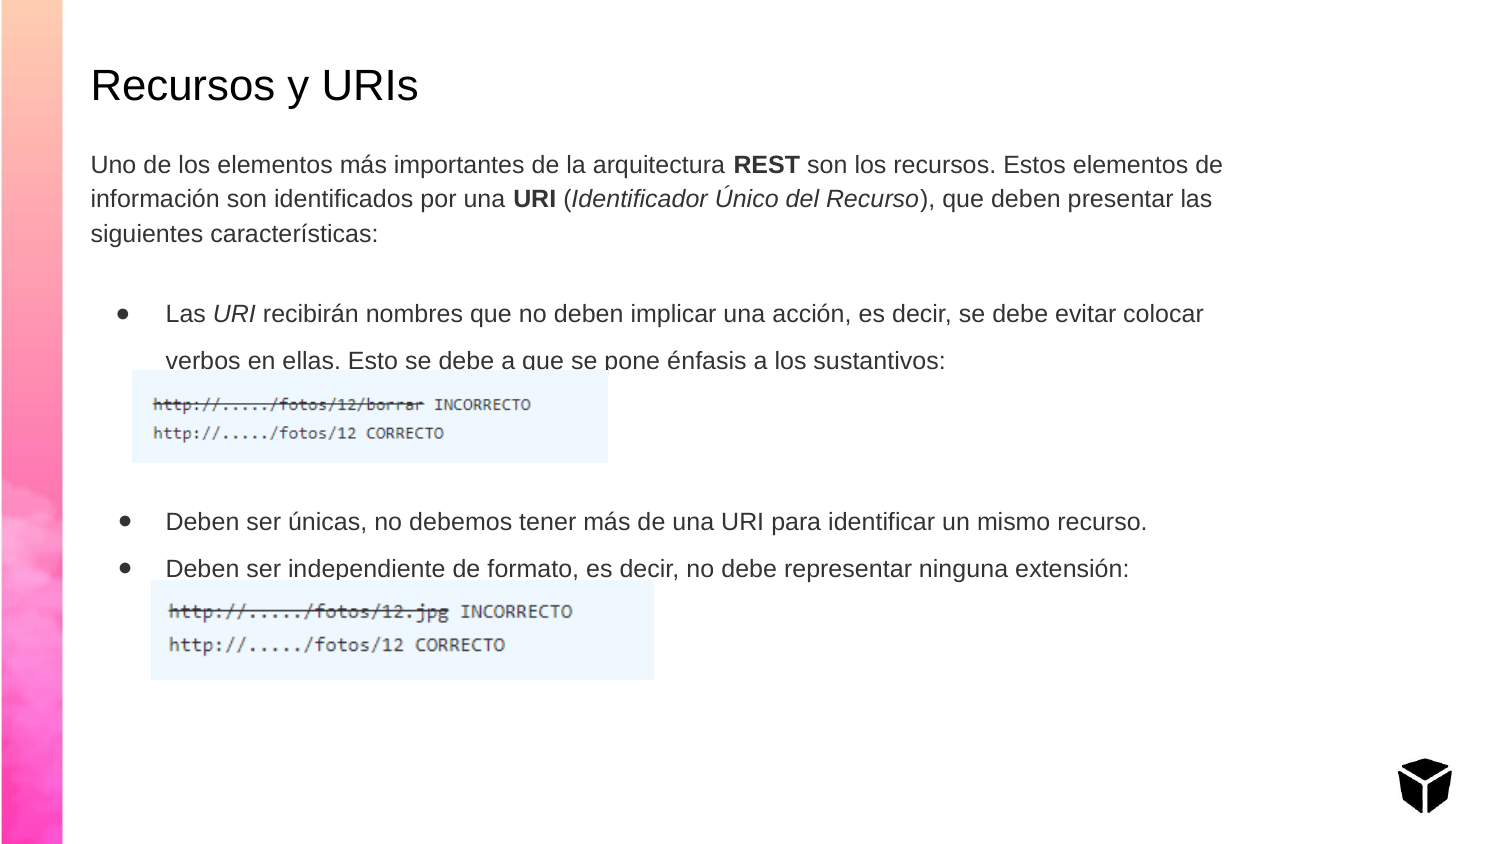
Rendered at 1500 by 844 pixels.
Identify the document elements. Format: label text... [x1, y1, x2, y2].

text_box Recursos y URIs Uno de los elementos más importantes de la arquitectura REST son los recursos. Estos elementos de información son identificados por una URI (Identificador Único del Recurso), que deben presentar las siguientes características: Las URI recibirán nombres que no deben implicar una acción, es decir, se debe evitar colocar verbos en ellas. Esto se debe a que se pone énfasis a los sustantivos: Deben ser únicas, no debemos tener más de una URI para identificar un mismo recurso. Deben ser independiente de formato, es decir, no debe representar ninguna extensión: [75, 41, 1303, 844]
picture [0, 0, 1500, 844]
picture [131, 370, 609, 463]
picture [151, 580, 654, 680]
